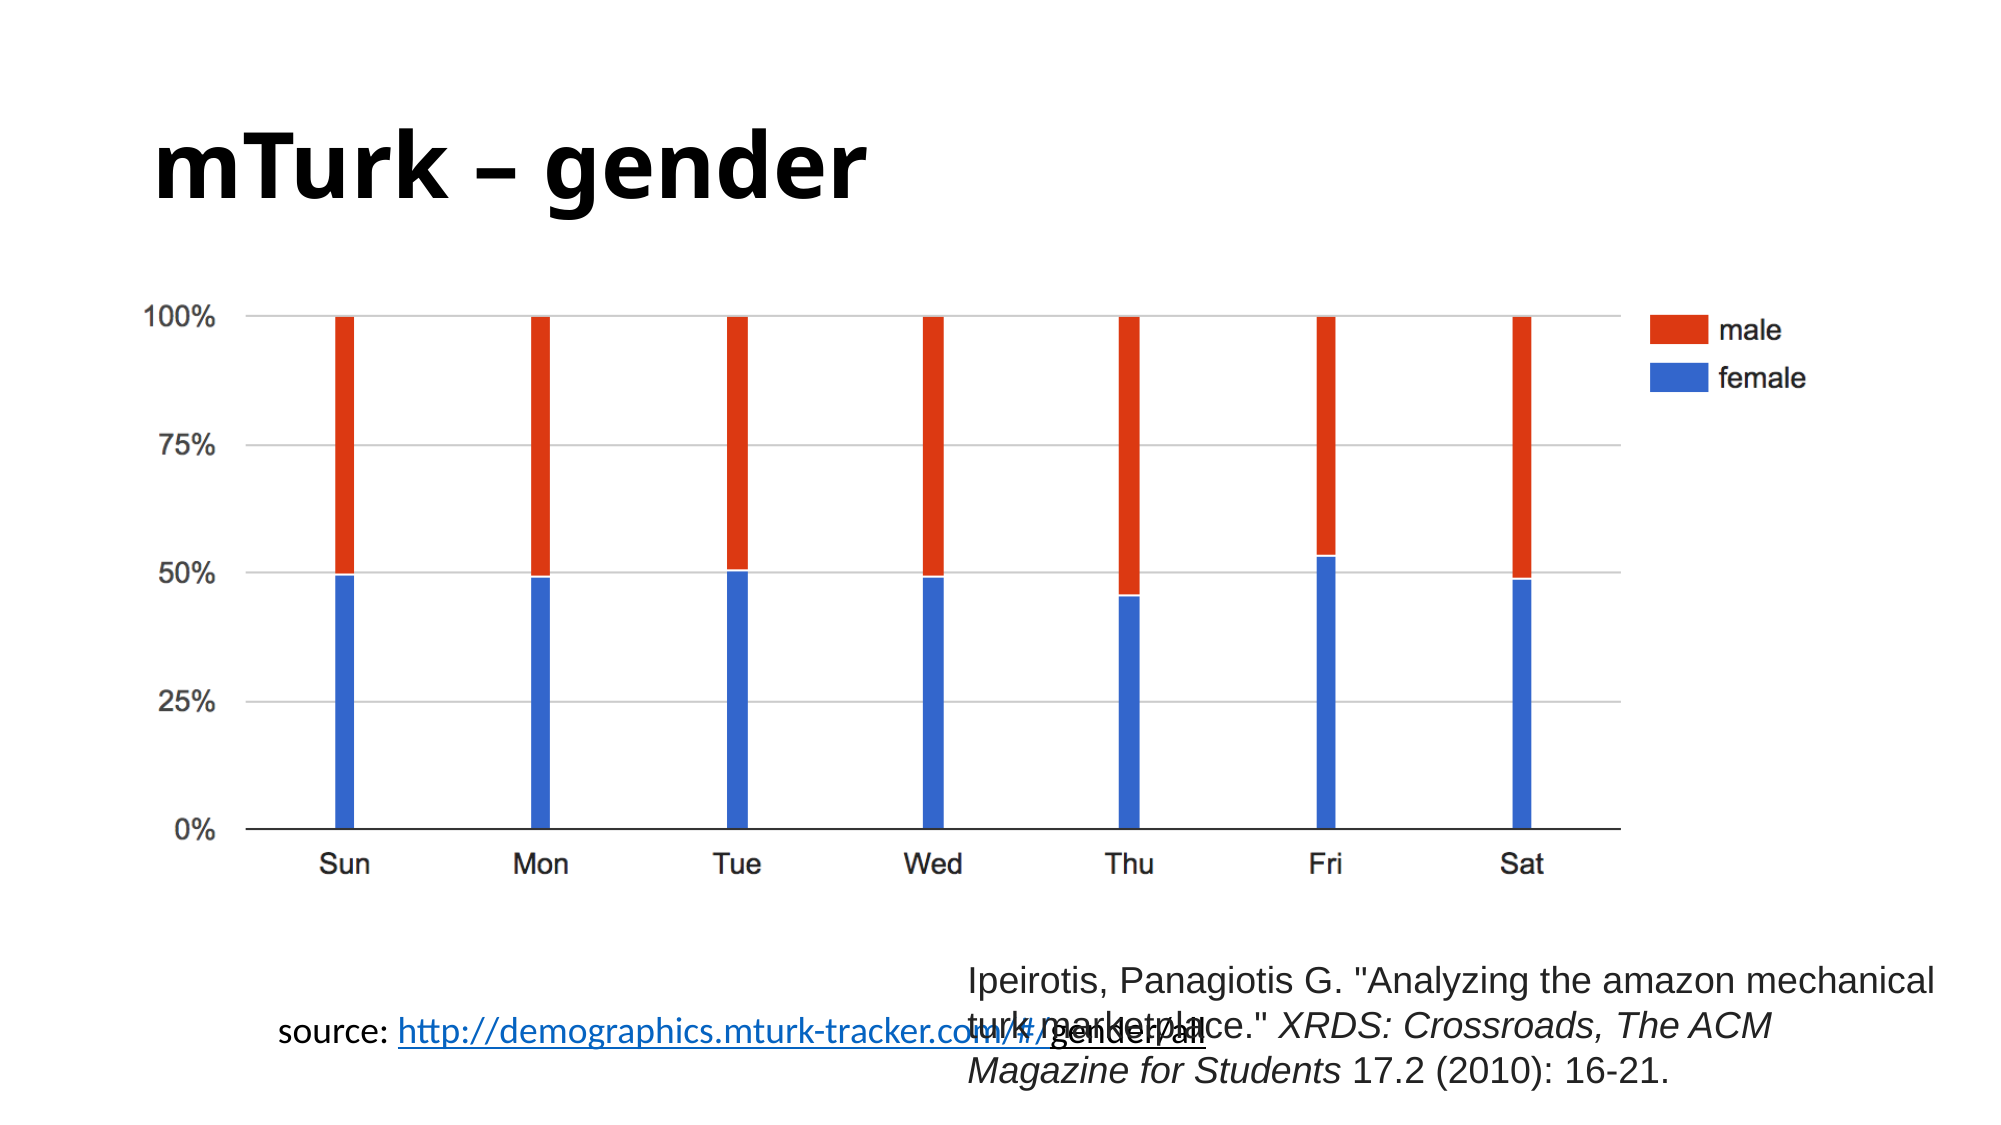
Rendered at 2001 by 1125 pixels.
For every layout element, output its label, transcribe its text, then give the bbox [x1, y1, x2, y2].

picture [79, 221, 1921, 949]
title mTurk – gender [137, 59, 1863, 221]
text_box source: http://demographics.mturk-tracker.com/#/gender/all [263, 999, 952, 1059]
text_box Ipeirotis, Panagiotis G. "Analyzing the amazon mechanical turk marketplace." XRDS: Crossroads, The ACM Magazine for Students 17.2 (2010): 16-21. [952, 948, 1953, 1099]
